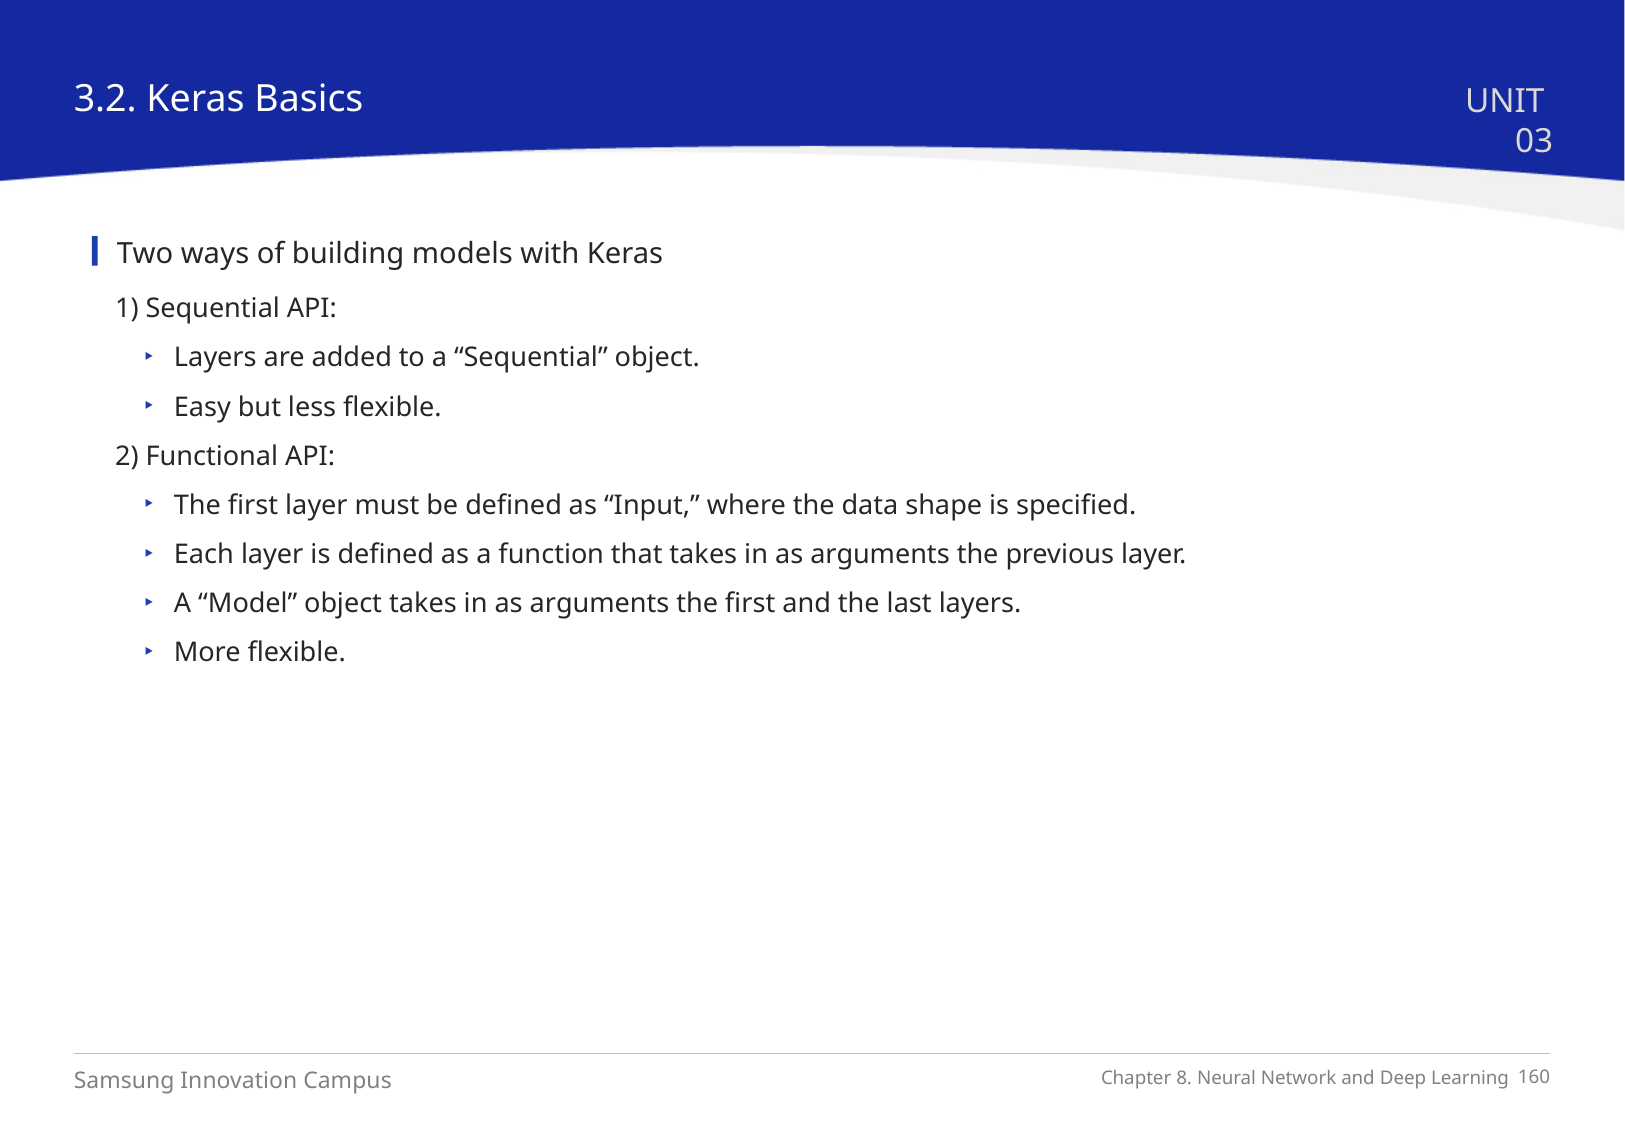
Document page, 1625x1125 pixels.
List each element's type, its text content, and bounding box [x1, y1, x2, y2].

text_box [91, 234, 1533, 270]
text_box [73, 73, 1554, 120]
text_box 1) Sequential API: Layers are added to a “Sequential” object. Easy but less flexible. 2) Functional API: The first layer must be defined as “Input,” where the data shape is specified. Each layer is defined as a function that takes in as arguments the previous layer. A “Model” object takes in as arguments the first and the last layers. More flexible. [114, 278, 1532, 680]
picture [0, 0, 1625, 1125]
